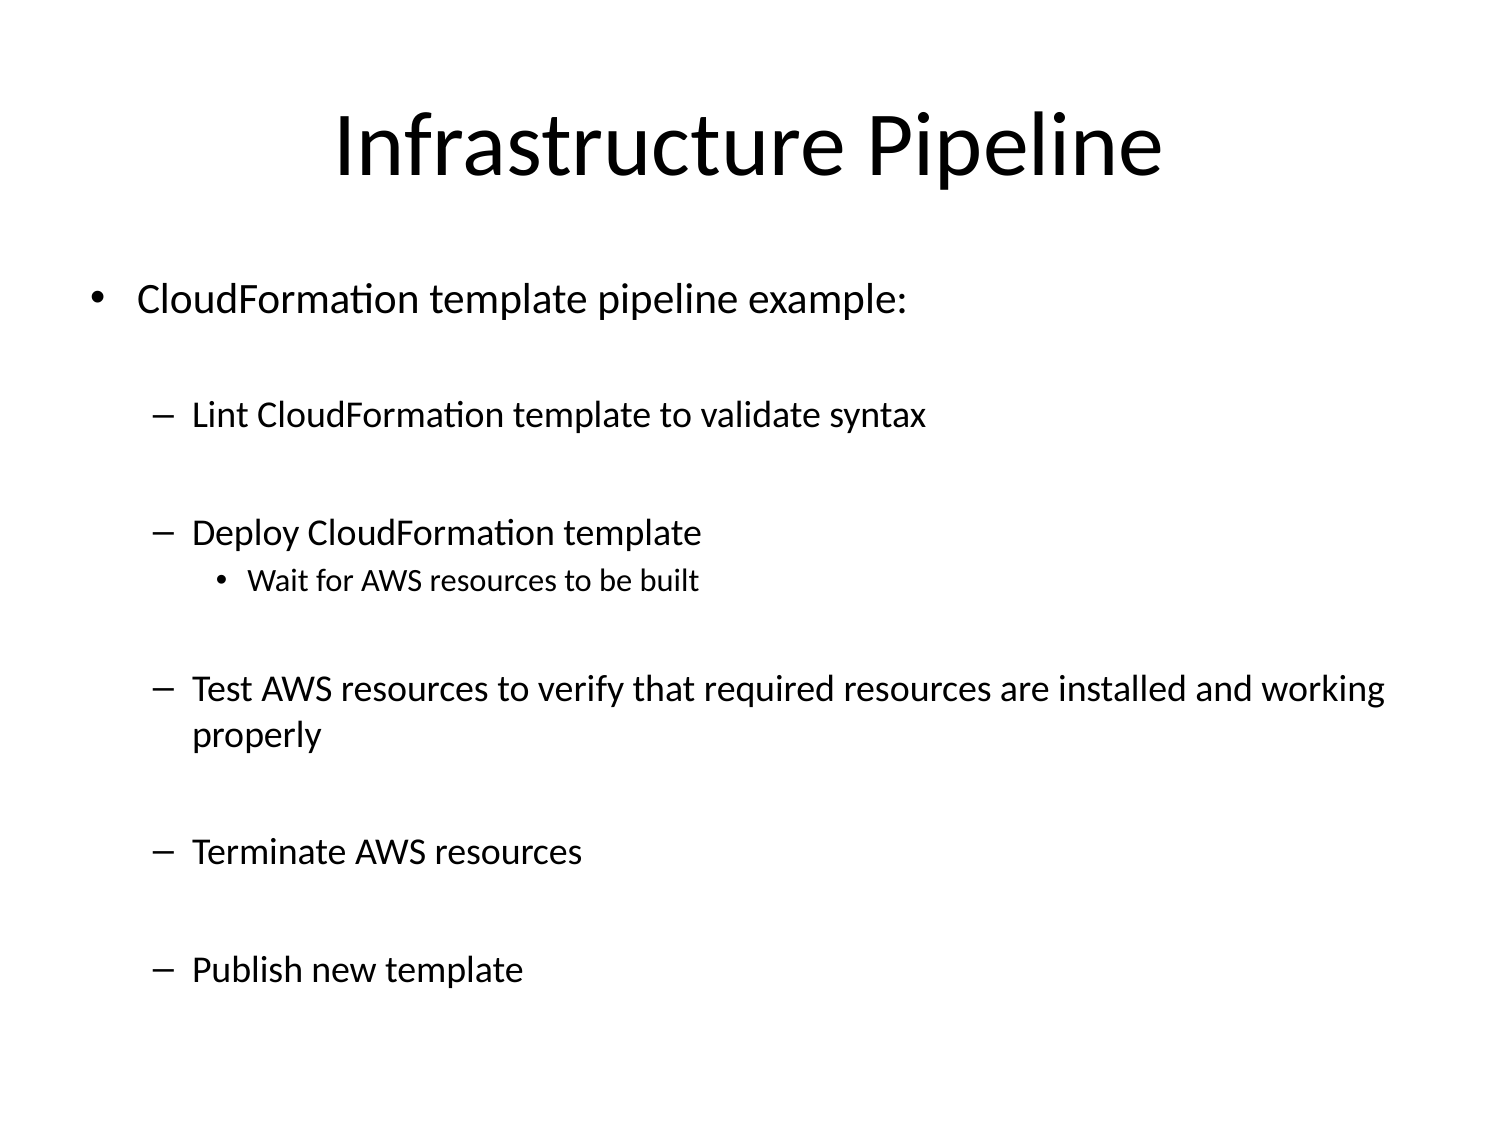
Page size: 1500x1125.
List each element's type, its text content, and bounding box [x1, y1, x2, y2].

list CloudFormation template pipeline example: Lint CloudFormation template to validate syntax Deploy CloudFormation template Wait for AWS resources to be built Test AWS resources to verify that required resources are installed and working properly Terminate AWS resources Publish new template [75, 262, 1425, 1005]
title Infrastructure Pipeline [75, 45, 1425, 233]
